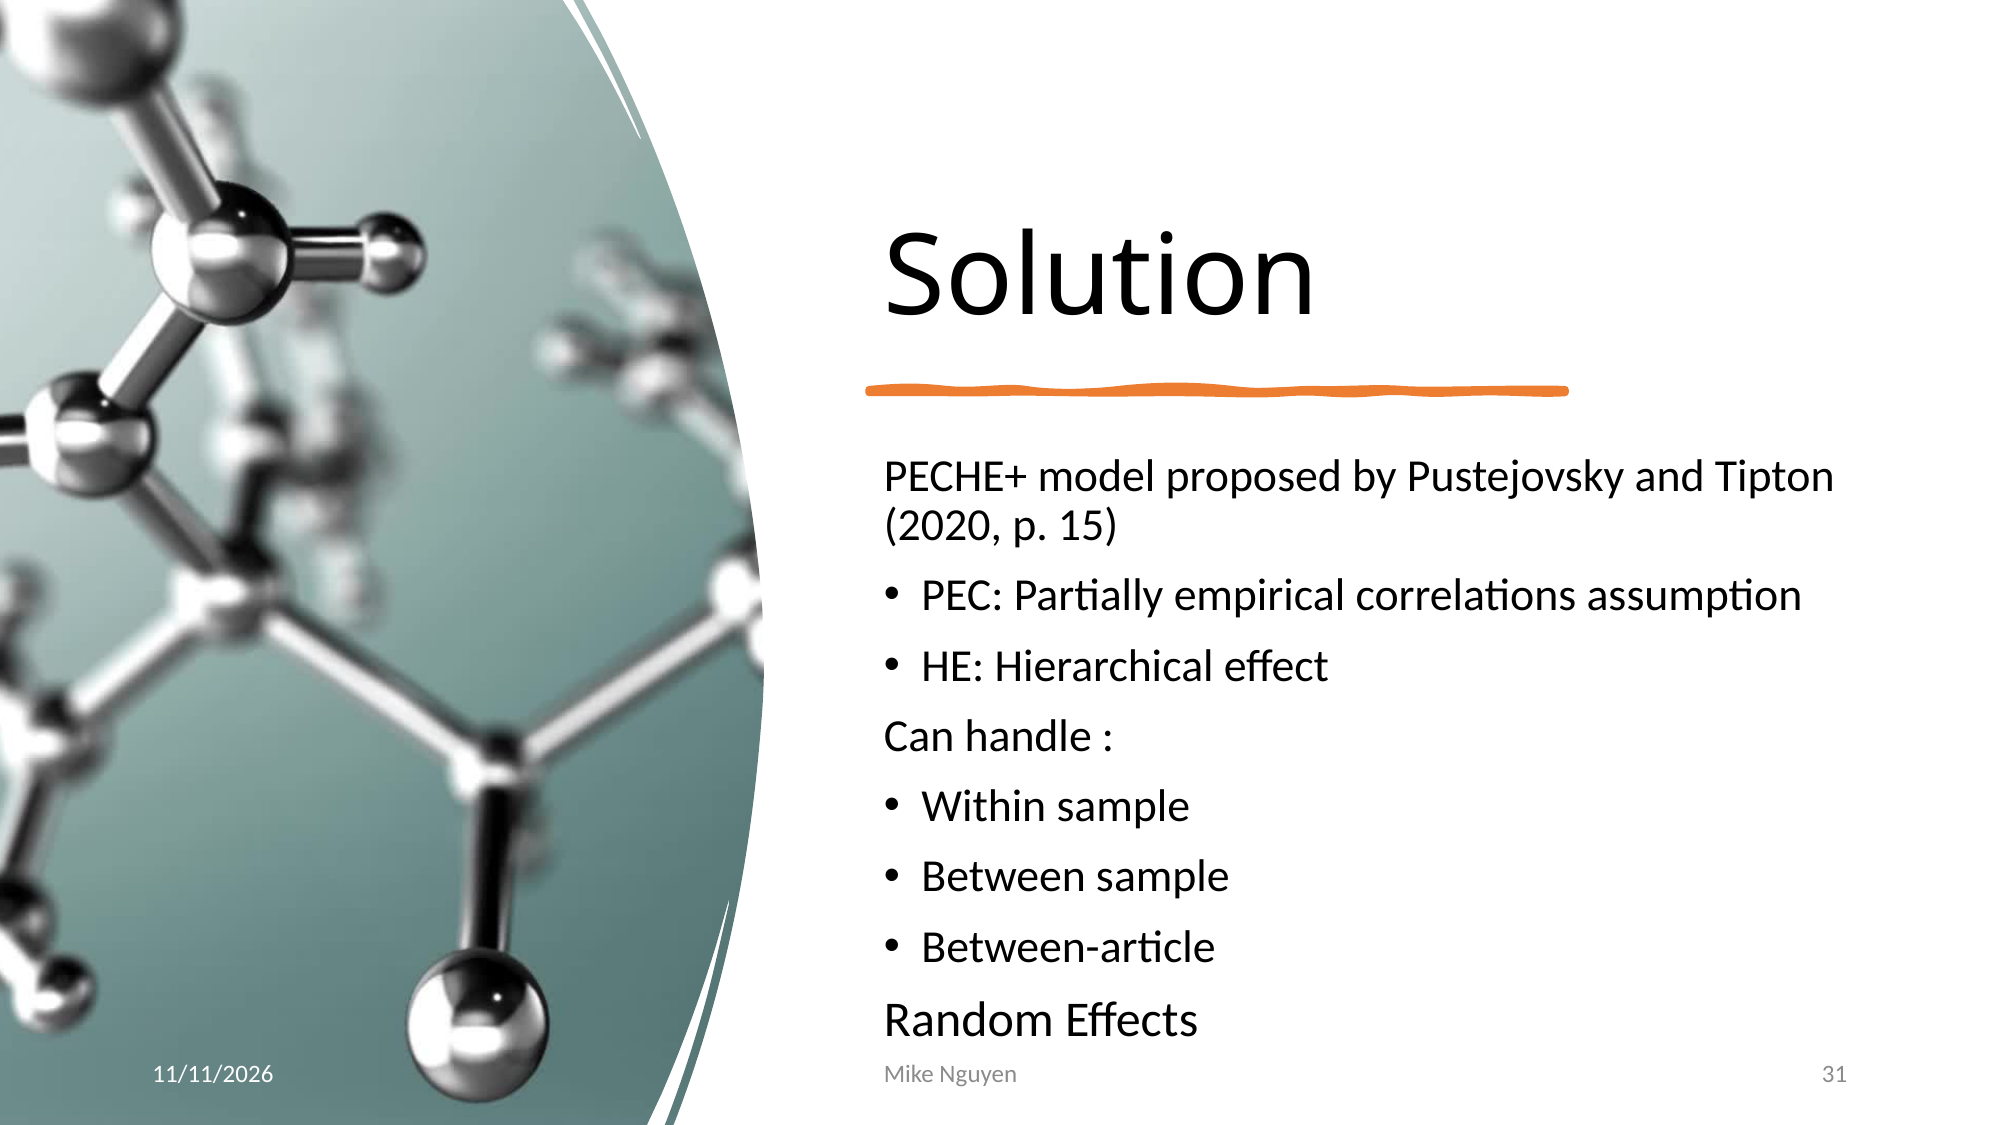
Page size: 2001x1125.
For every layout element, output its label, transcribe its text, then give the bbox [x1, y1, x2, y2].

slide_number 31 [1649, 1042, 1863, 1103]
text_box [867, 385, 1567, 396]
footer Mike Nguyen [869, 1042, 1544, 1103]
list PECHE+ model proposed by Pustejovsky and Tipton (2020, p. 15) PEC: Partially empirical correlations assumption HE: Hierarchical effect Can handle : Within sample Between sample Between-article Random Effects [869, 443, 1895, 1016]
text_box [764, 0, 2000, 1125]
title Solution [869, 53, 1895, 347]
picture [0, 0, 764, 1125]
